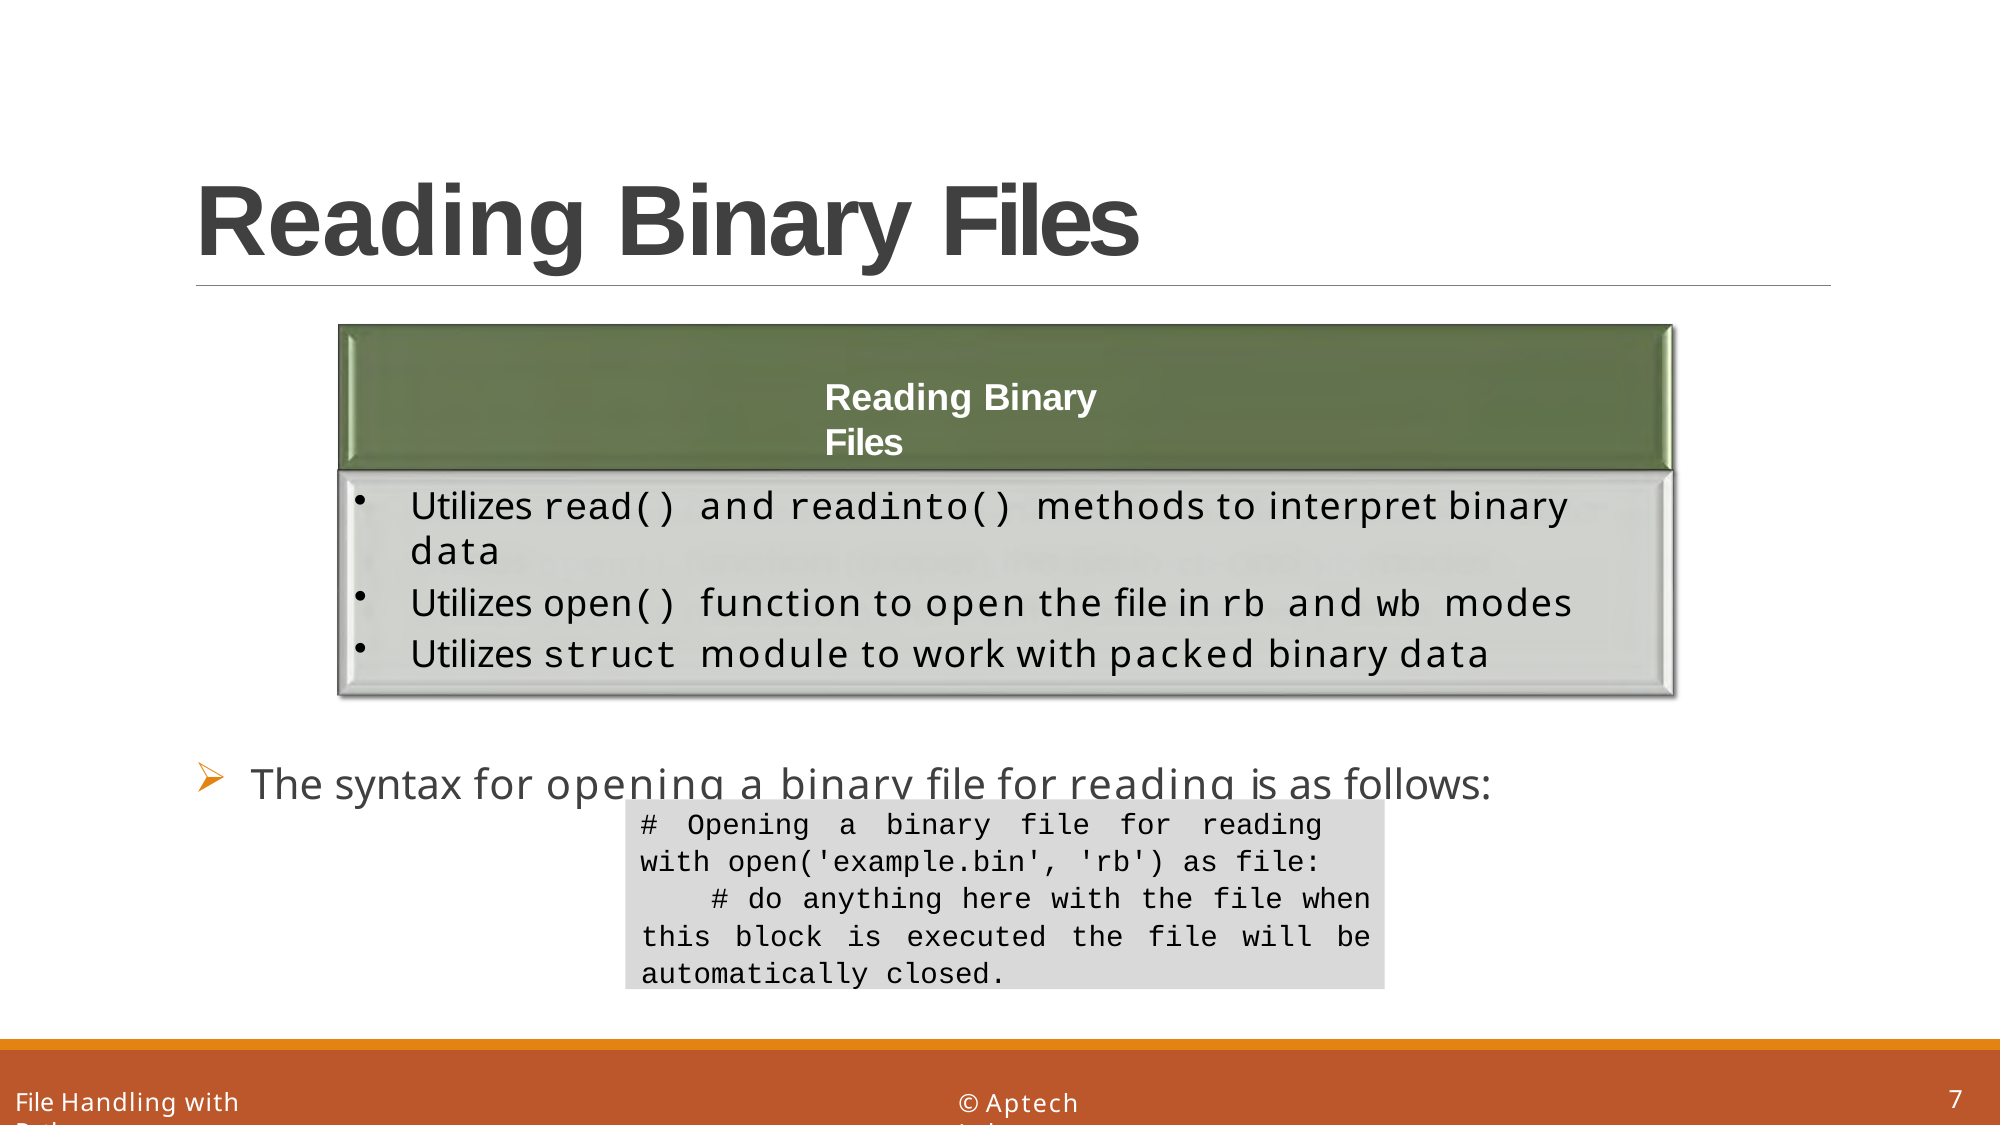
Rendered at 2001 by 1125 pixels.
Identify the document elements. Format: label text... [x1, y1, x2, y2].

text_box # Opening a binary file for reading with open('example.bin', 'rb') as file: # do anything here with the file when this block is executed the file will be automatically closed. [625, 799, 1385, 990]
footer © Aptech Ltd [956, 1087, 1122, 1125]
slide_number 7 [1942, 1083, 1985, 1125]
slide_number File Handling with Python [12, 1086, 319, 1125]
title Reading Binary Files [192, 51, 1781, 344]
picture [327, 320, 1683, 705]
text_box Utilizes read() and readinto() methods to interpret binary data Utilizes open() function to open the file in rb and wb modes Utilizes struct module to work with packed binary data The syntax for opening a binary file for reading is as follows: [192, 473, 1597, 808]
